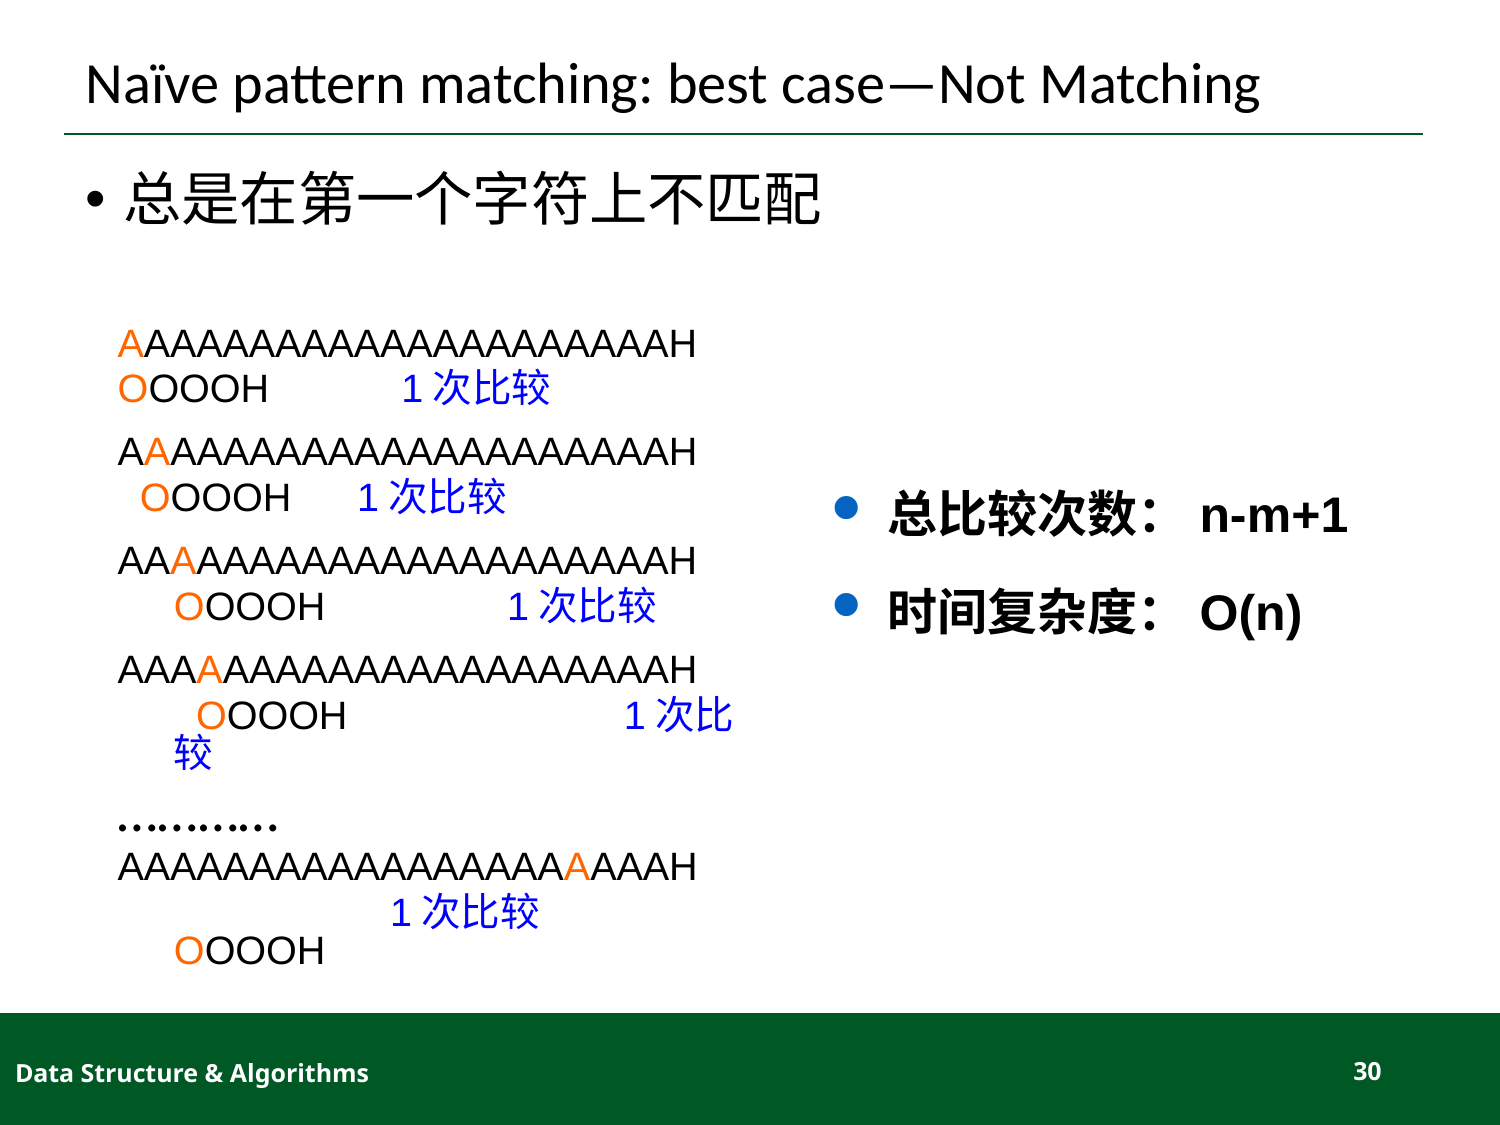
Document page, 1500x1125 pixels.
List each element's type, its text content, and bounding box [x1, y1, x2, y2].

text_box 总比较次数：n-m+1 时间复杂度：O(n) [816, 475, 1452, 648]
footer Data Structure & Algorithms [0, 1042, 507, 1103]
title Naïve pattern matching: best case—Not Matching [70, 34, 1430, 135]
text_box AAAAAAAAAAAAAAAAAAAAAH OOOOH 1次比较 AAAAAAAAAAAAAAAAAAAAAH OOOOH 1次比较 AAAAAAAAAAAAAAAAAAAAAH OOOOH 1次比较 AAAAAAAAAAAAAAAAAAAAAH OOOOH 1次比较 ………… AAAAAAAAAAAAAAAAAAAAAH 1次比较 OOOOH [102, 319, 785, 898]
list 总是在第一个字符上不匹配 [70, 162, 1430, 991]
slide_number 30 [1059, 1042, 1397, 1103]
